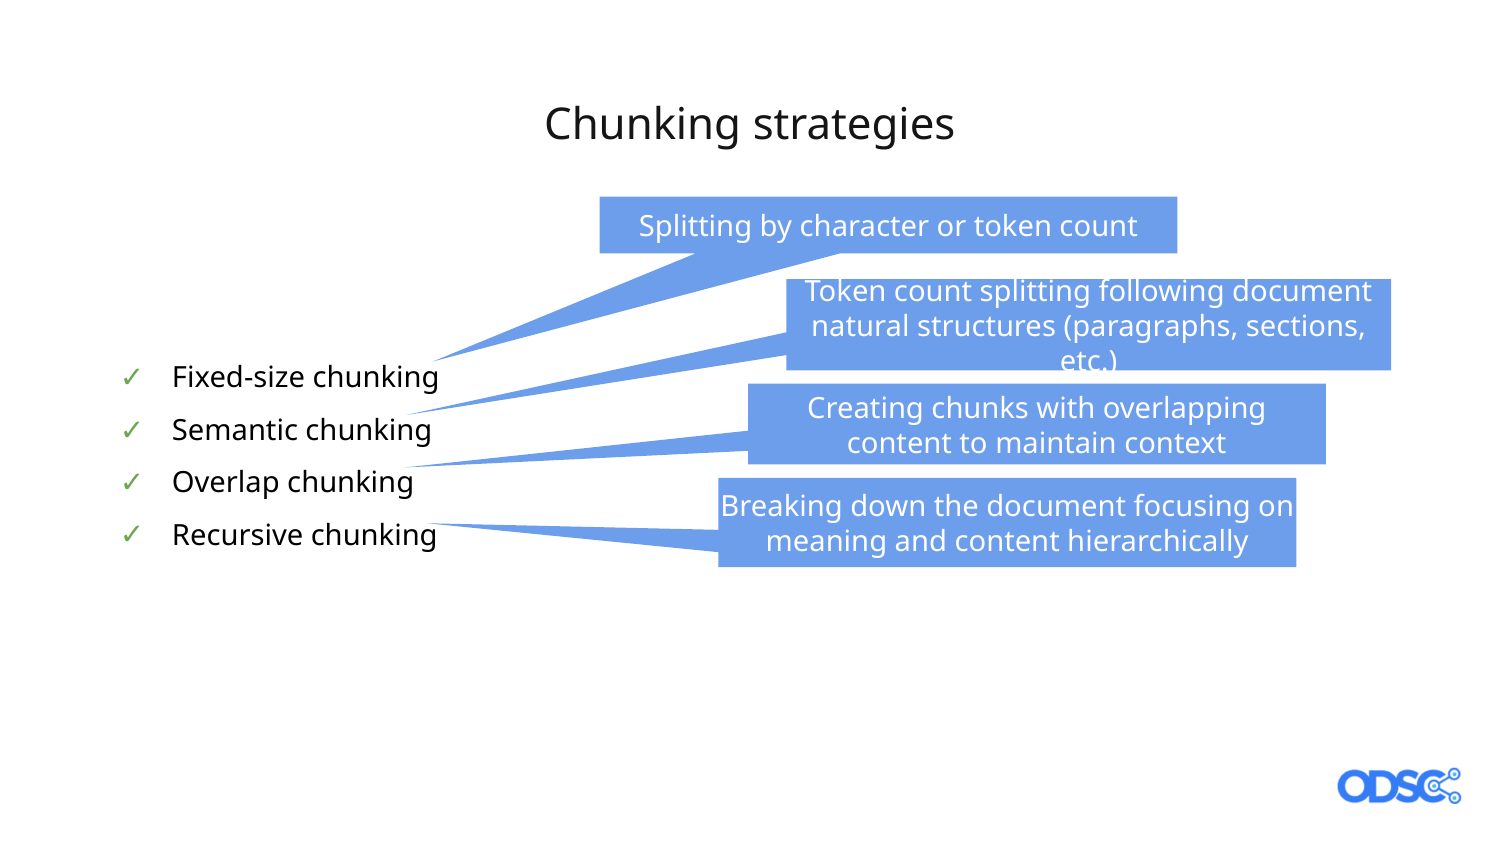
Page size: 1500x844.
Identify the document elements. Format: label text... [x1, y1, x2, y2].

picture [1325, 759, 1472, 817]
text_box Breaking down the document focusing on meaning and content hierarchically [426, 477, 1297, 568]
title Chunking strategies [108, 80, 1392, 149]
text_box Creating chunks with overlapping content to maintain context [404, 383, 1326, 468]
text_box Token count splitting following document natural structures (paragraphs, sections, etc.) [406, 279, 1392, 415]
text_box Splitting by character or token count [432, 196, 1178, 362]
text_box Fixed-size chunking Semantic chunking Overlap chunking Recursive chunking [81, 326, 606, 566]
